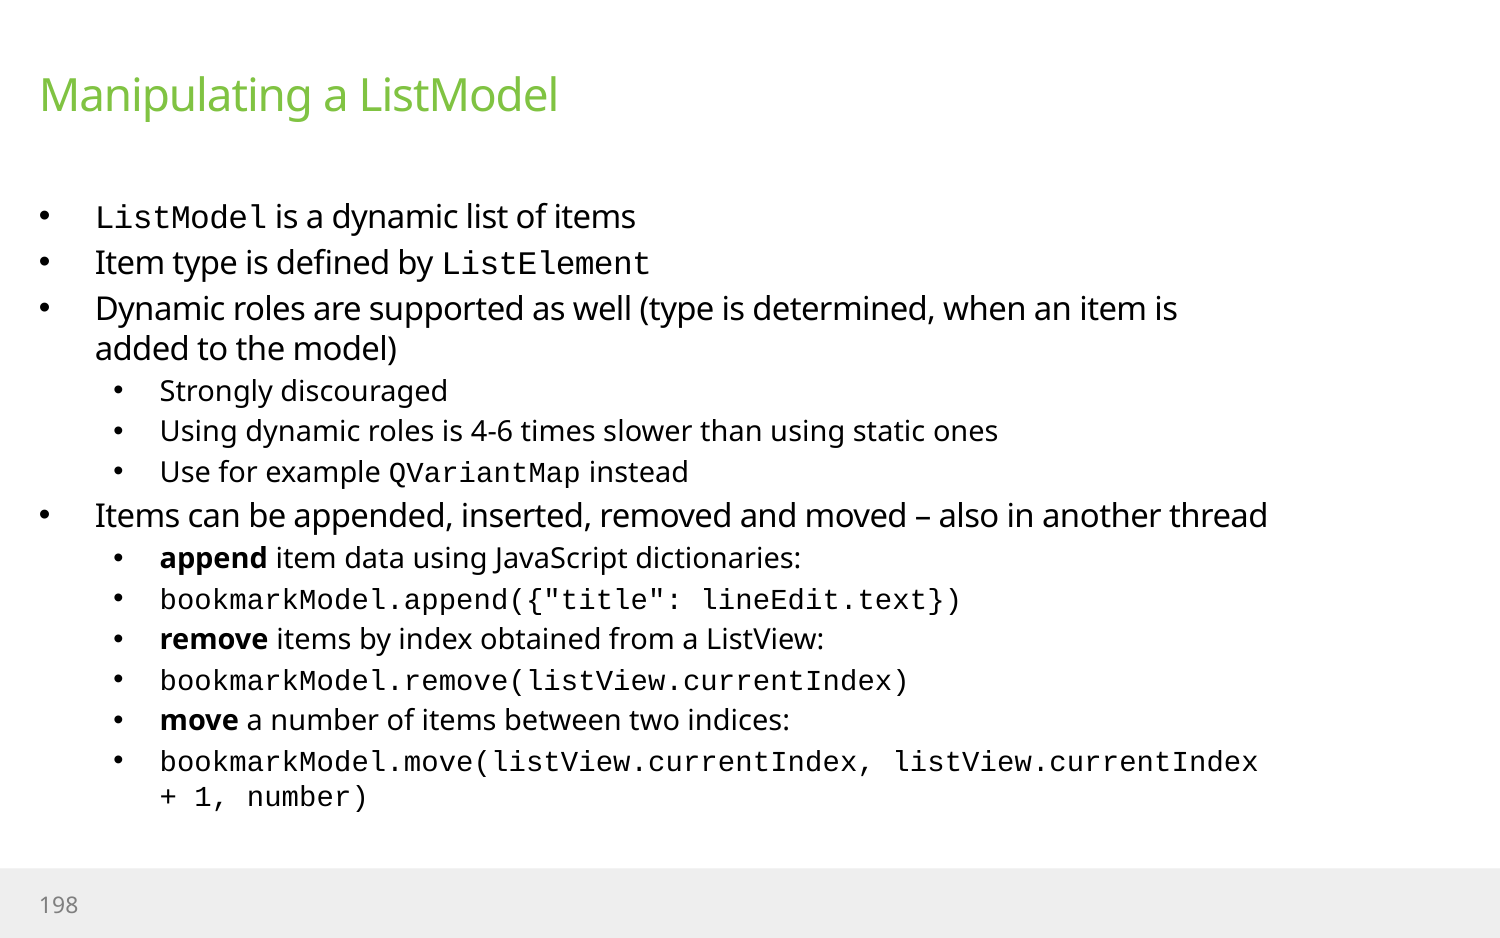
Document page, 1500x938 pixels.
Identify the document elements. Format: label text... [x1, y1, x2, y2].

list ListModel is a dynamic list of items Item type is defined by ListElement Dynamic roles are supported as well (type is determined, when an item is added to the model) Strongly discouraged Using dynamic roles is 4-6 times slower than using static ones Use for example QVariantMap instead Items can be appended, inserted, removed and moved – also in another thread append item data using JavaScript dictionaries: bookmarkModel.append({"title": lineEdit.text}) remove items by index obtained from a ListView: bookmarkModel.remove(listView.currentIndex) move a number of items between two indices: bookmarkModel.move(listView.currentIndex, listView.currentIndex + 1, number) [39, 195, 1272, 846]
slide_number 198 [39, 892, 410, 921]
title Manipulating a ListModel [39, 66, 1052, 195]
